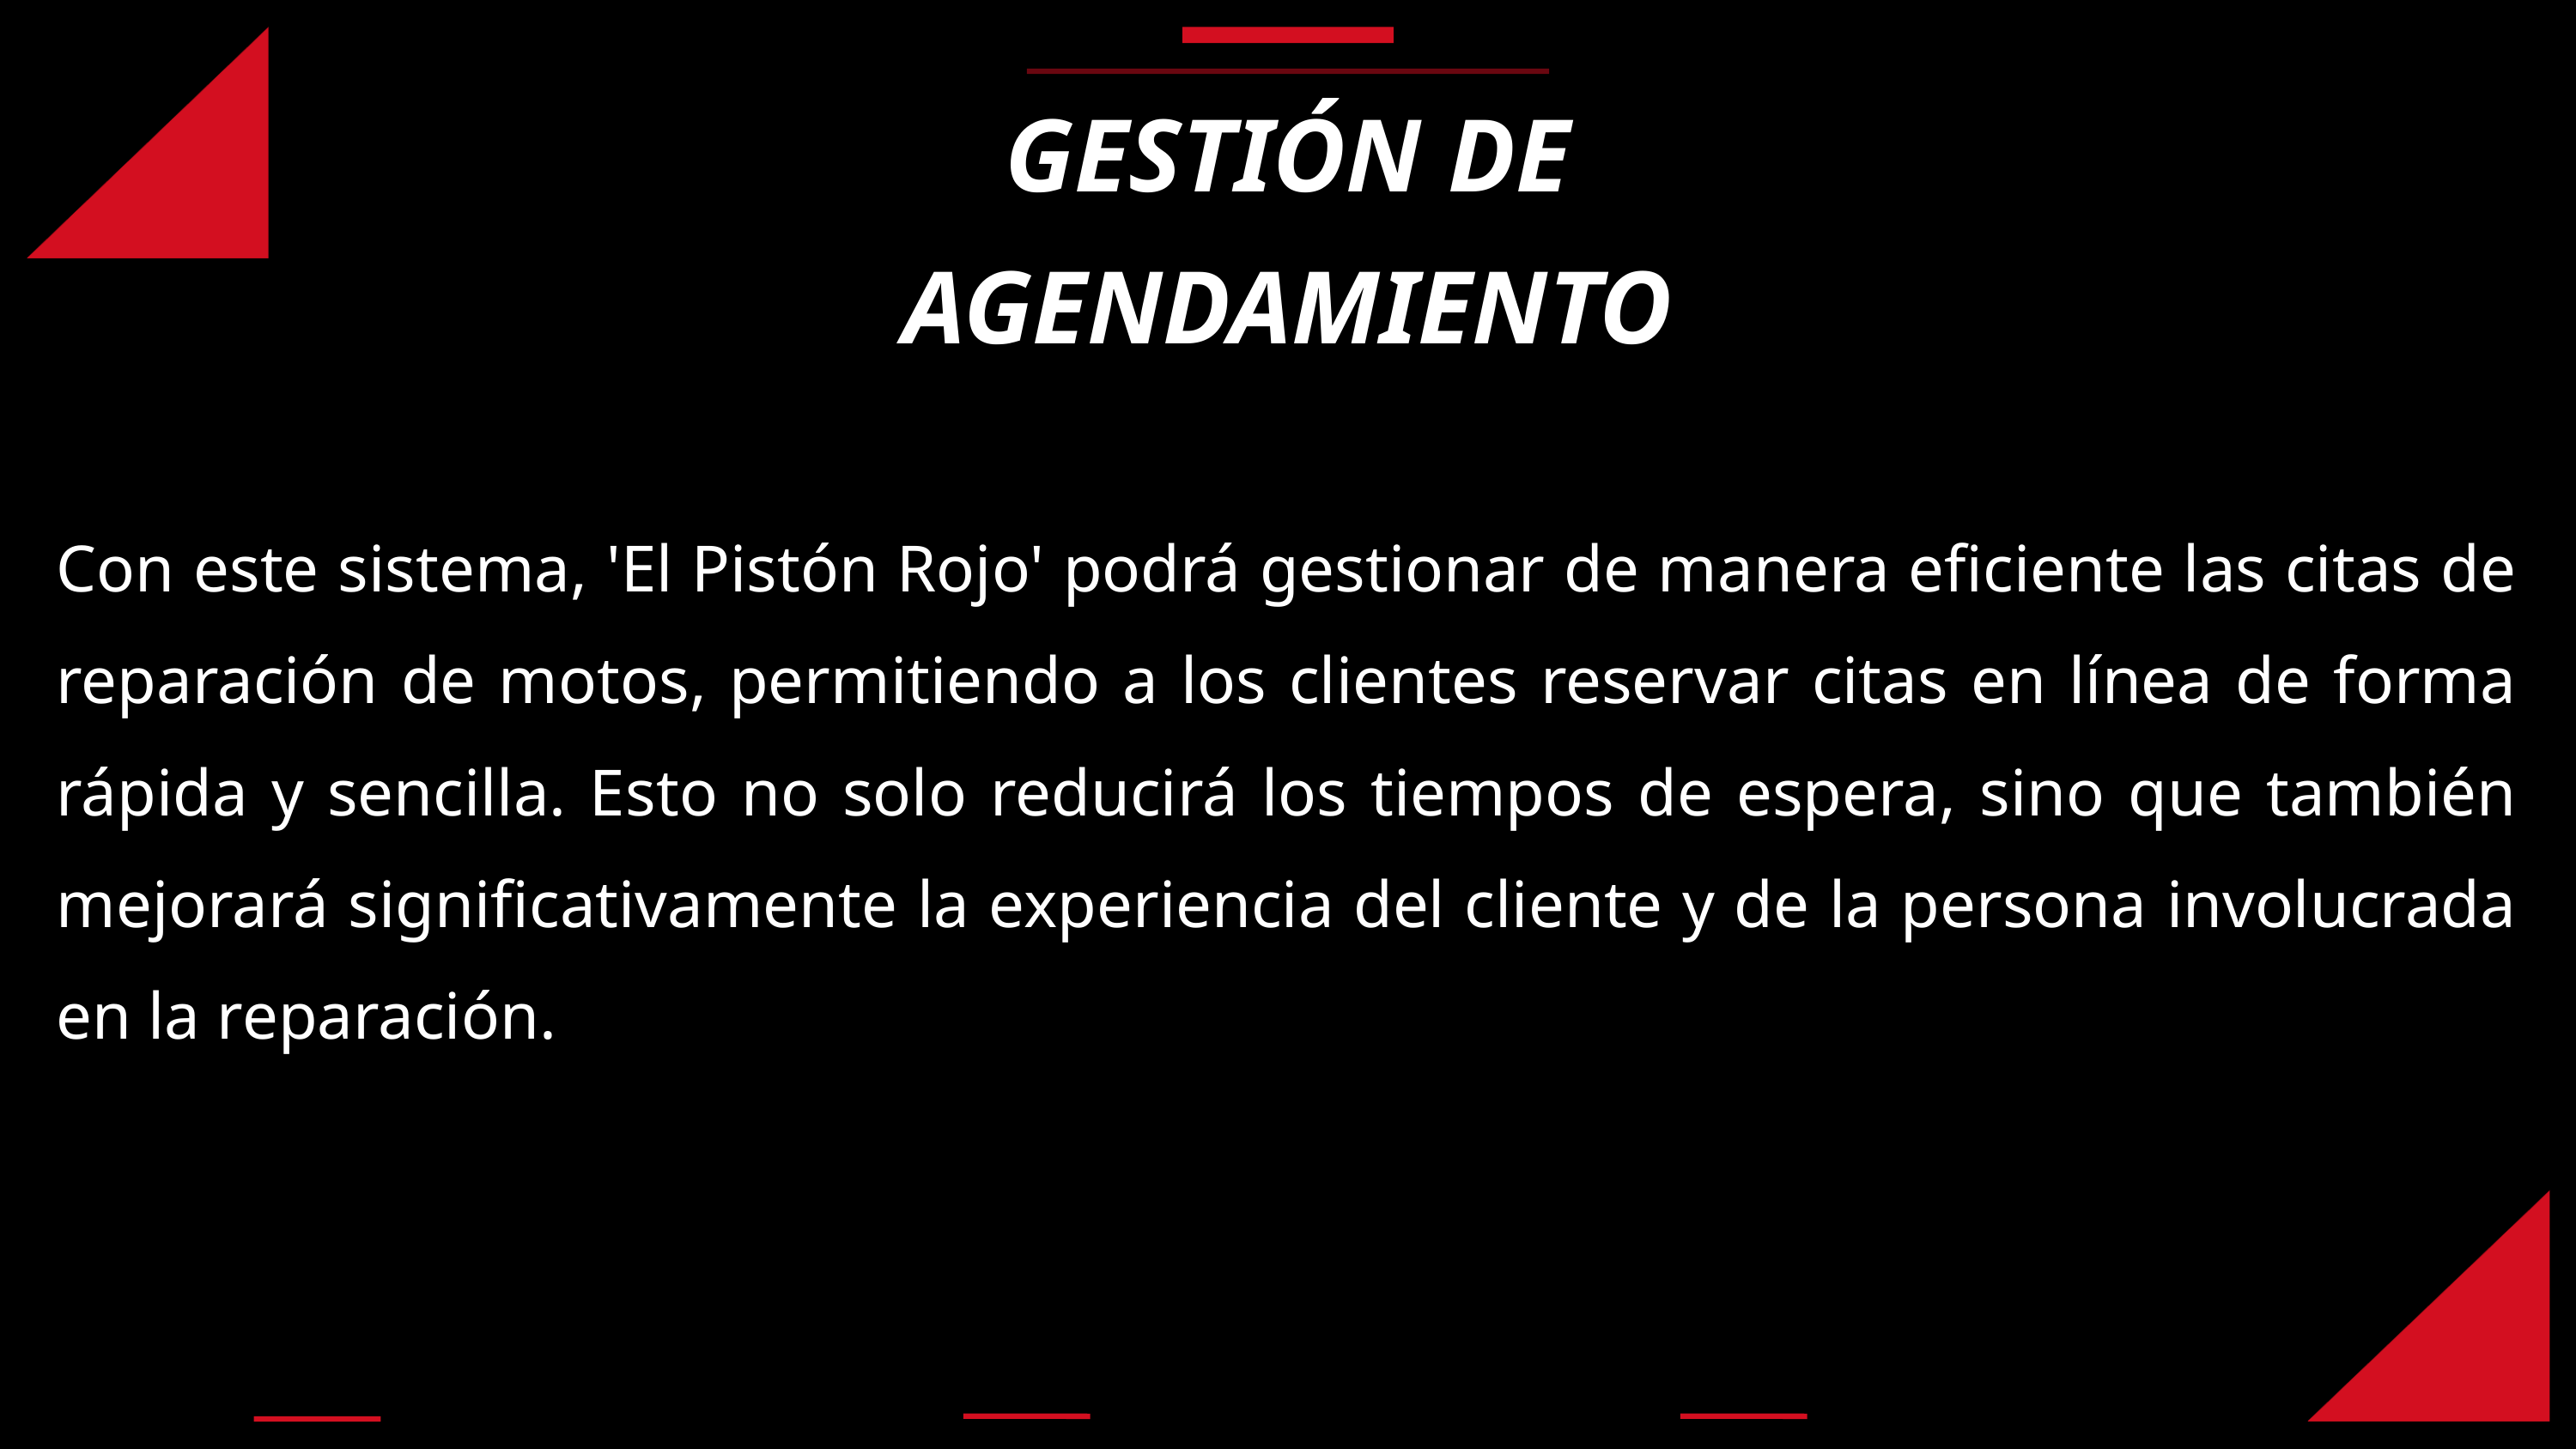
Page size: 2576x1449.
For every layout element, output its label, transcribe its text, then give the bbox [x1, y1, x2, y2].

text_box [27, 27, 269, 258]
text_box Con este sistema, 'El Pistón Rojo' podrá gestionar de manera eficiente las citas de reparación de motos, permitiendo a los clientes reservar citas en línea de forma rápida y sencilla. Esto no solo reducirá los tiempos de espera, sino que también mejorará significativamente la experiencia del cliente y de la persona involucrada en la reparación. [56, 492, 2520, 1052]
text_box GESTIÓN DE AGENDAMIENTO [629, 61, 1947, 364]
text_box [2307, 1190, 2550, 1422]
